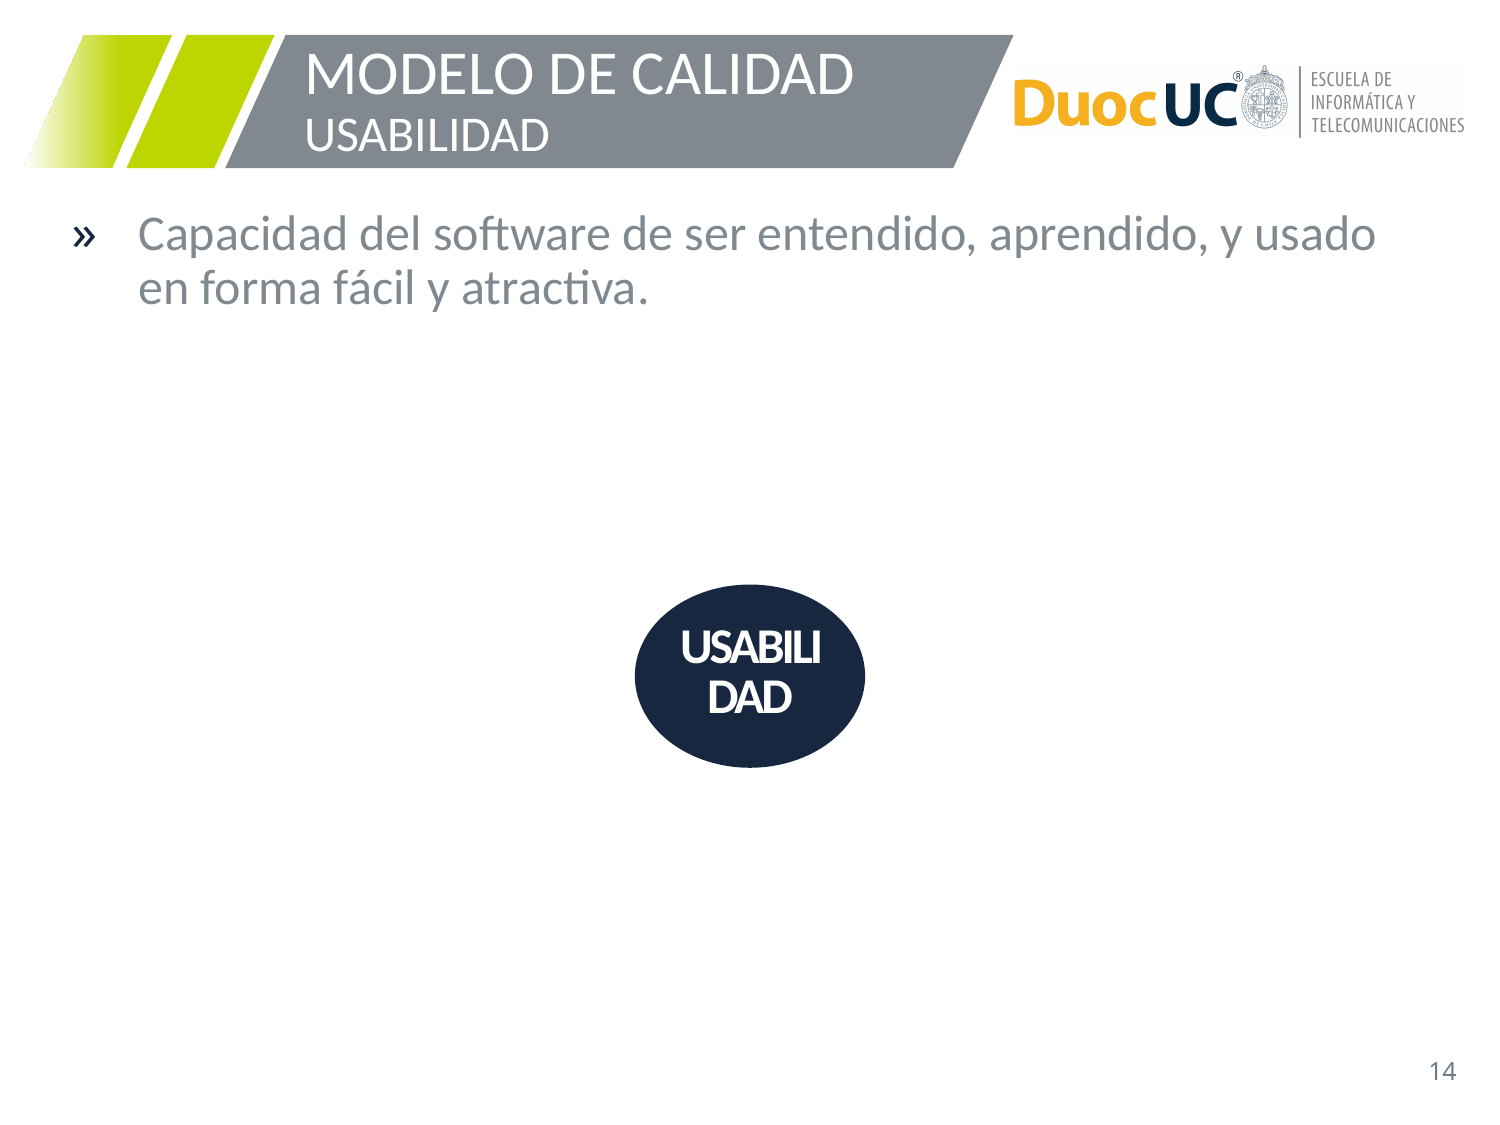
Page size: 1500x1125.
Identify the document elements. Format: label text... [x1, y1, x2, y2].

list Capacidad del software de ser entendido, aprendido, y usado en forma fácil y atractiva. [48, 199, 1422, 381]
title MODELO DE CALIDAD USABILIDAD [289, 34, 993, 169]
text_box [289, 309, 1211, 1043]
picture [1013, 63, 1465, 140]
